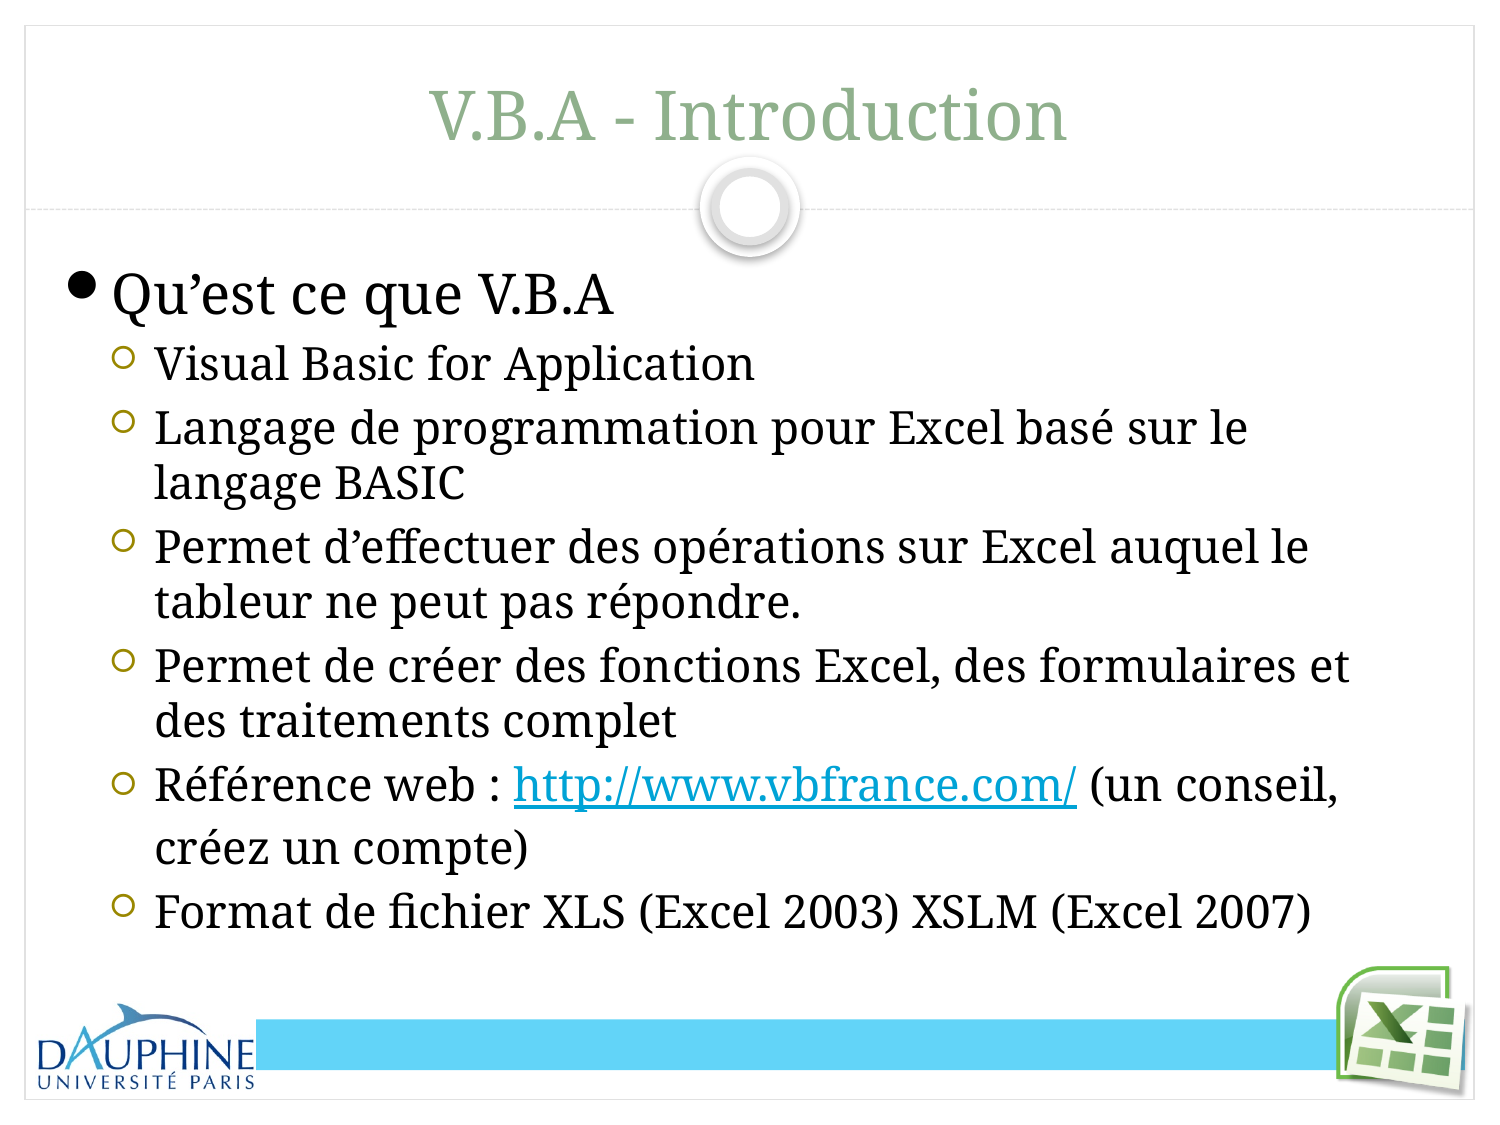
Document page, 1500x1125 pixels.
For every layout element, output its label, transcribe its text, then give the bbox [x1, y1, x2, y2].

picture [1324, 949, 1477, 1102]
title V.B.A - Introduction [49, 37, 1450, 162]
list Qu’est ce que V.B.A Visual Basic for Application Langage de programmation pour Excel basé sur le langage BASIC Permet d’effectuer des opérations sur Excel auquel le tableur ne peut pas répondre. Permet de créer des fonctions Excel, des formulaires et des traitements complet Référence web : http://www.vbfrance.com/ (un conseil, créez un compte) Format de fichier XLS (Excel 2003) XSLM (Excel 2007) [49, 250, 1445, 1001]
picture [35, 1001, 256, 1090]
